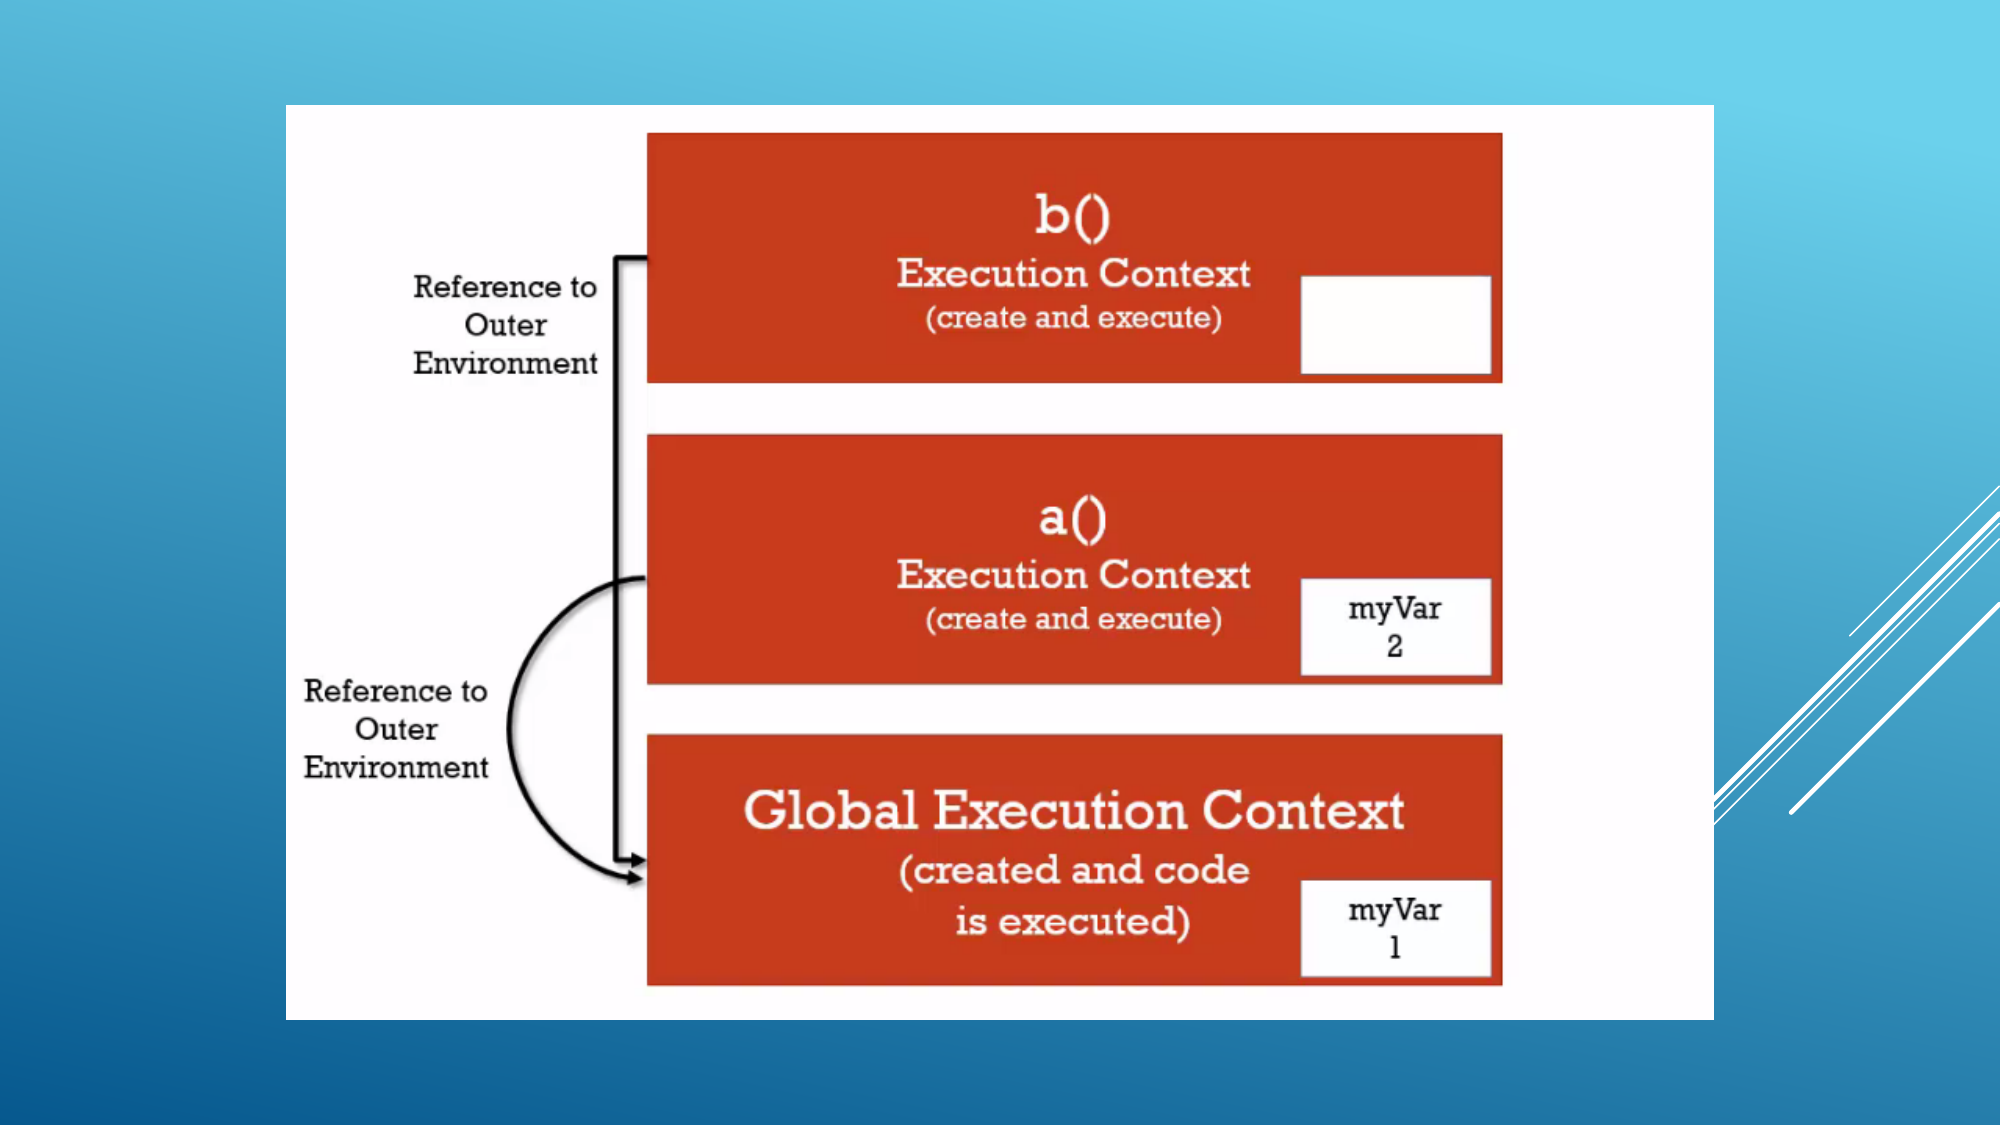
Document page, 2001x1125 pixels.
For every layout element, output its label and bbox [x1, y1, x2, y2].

picture [286, 105, 1714, 1020]
